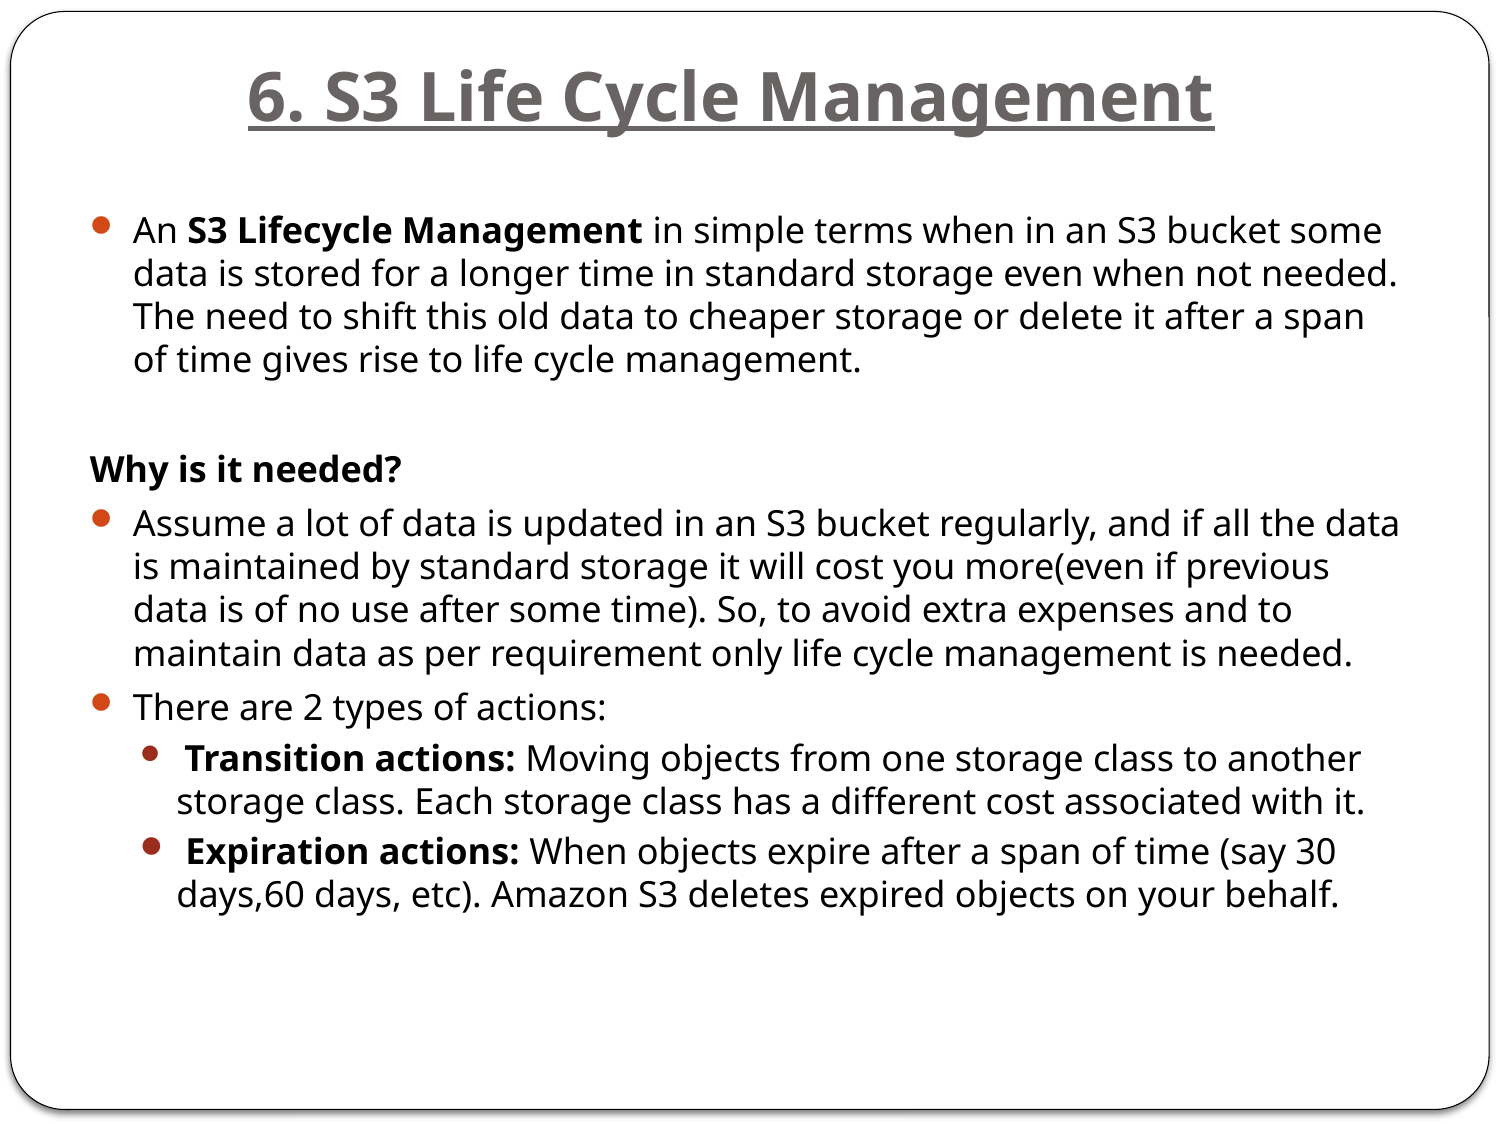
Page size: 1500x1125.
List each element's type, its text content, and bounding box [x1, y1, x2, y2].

list An S3 Lifecycle Management in simple terms when in an S3 bucket some data is stored for a longer time in standard storage even when not needed. The need to shift this old data to cheaper storage or delete it after a span of time gives rise to life cycle management. Why is it needed? Assume a lot of data is updated in an S3 bucket regularly, and if all the data is maintained by standard storage it will cost you more(even if previous data is of no use after some time). So, to avoid extra expenses and to maintain data as per requirement only life cycle management is needed. There are 2 types of actions: Transition actions: Moving objects from one storage class to another storage class. Each storage class has a different cost associated with it. Expiration actions: When objects expire after a span of time (say 30 days,60 days, etc). Amazon S3 deletes expired objects on your behalf. [75, 200, 1425, 988]
title 6. S3 Life Cycle Management [37, 45, 1425, 150]
